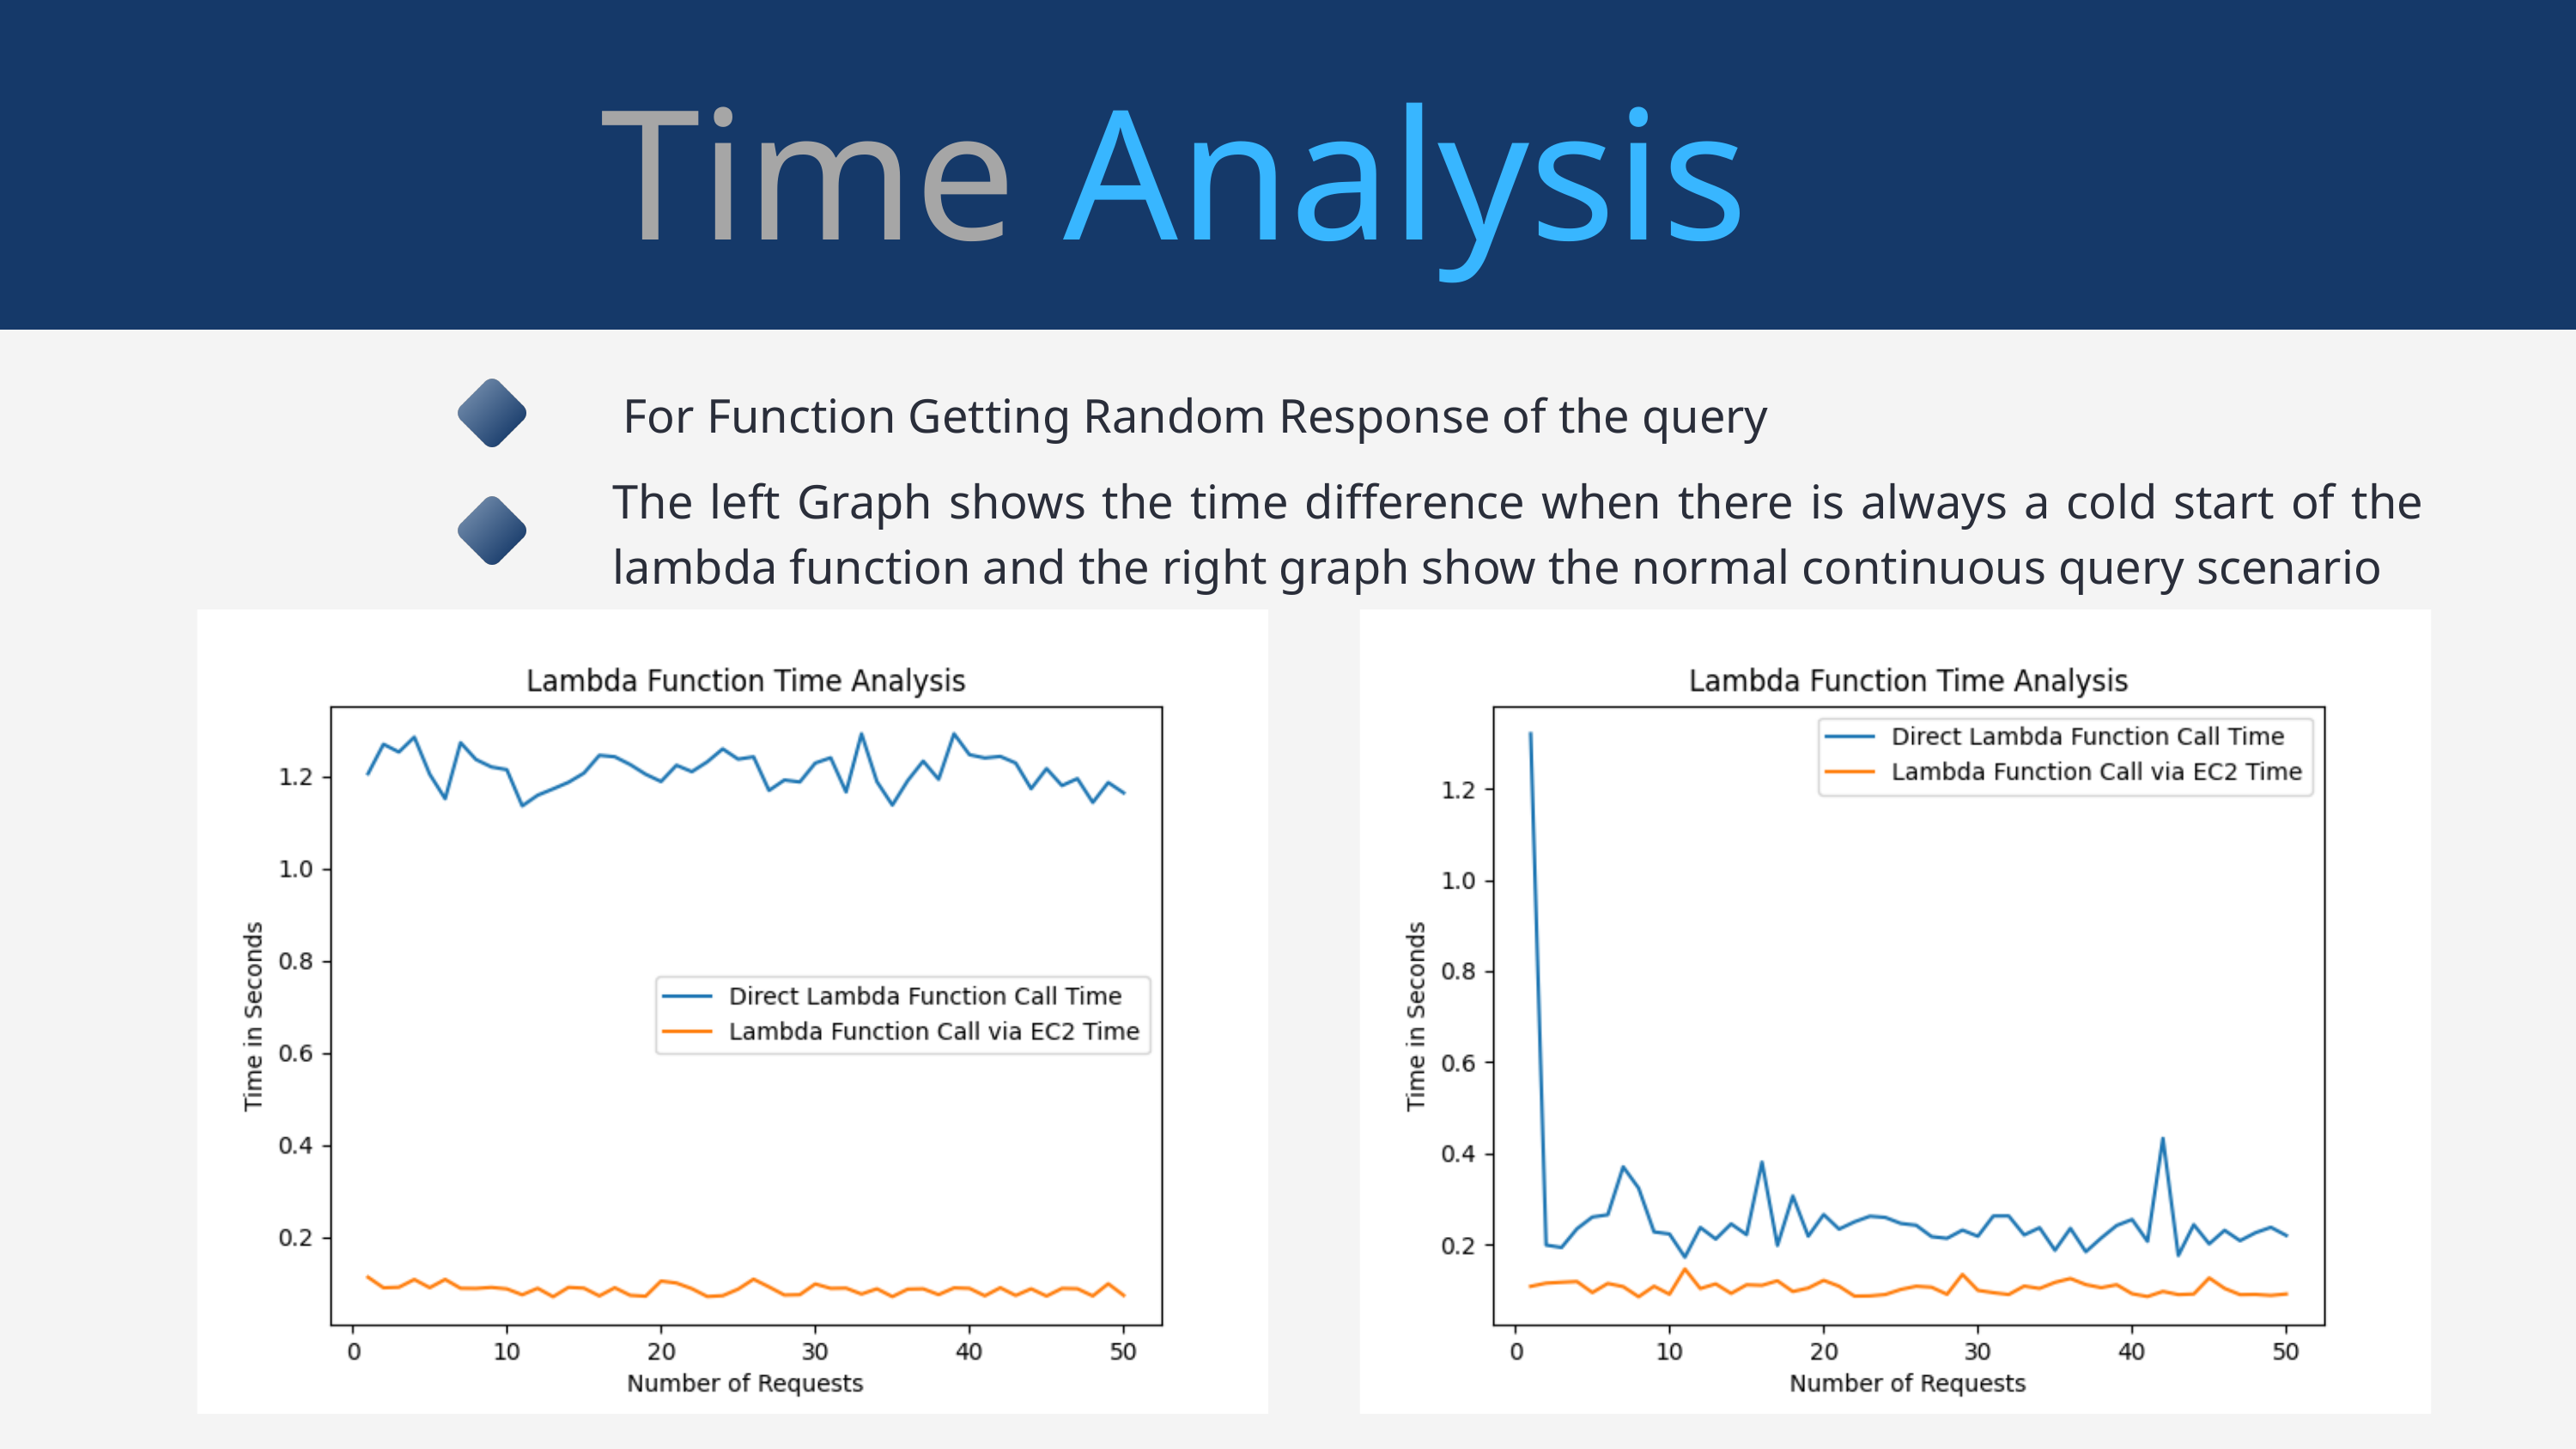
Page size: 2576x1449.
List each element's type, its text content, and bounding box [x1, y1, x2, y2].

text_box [0, 0, 2576, 330]
text_box [457, 378, 527, 448]
text_box [197, 609, 1269, 1414]
text_box For Function Getting Random Response of the query [623, 377, 2129, 443]
text_box [1359, 609, 2432, 1414]
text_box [457, 469, 2427, 590]
